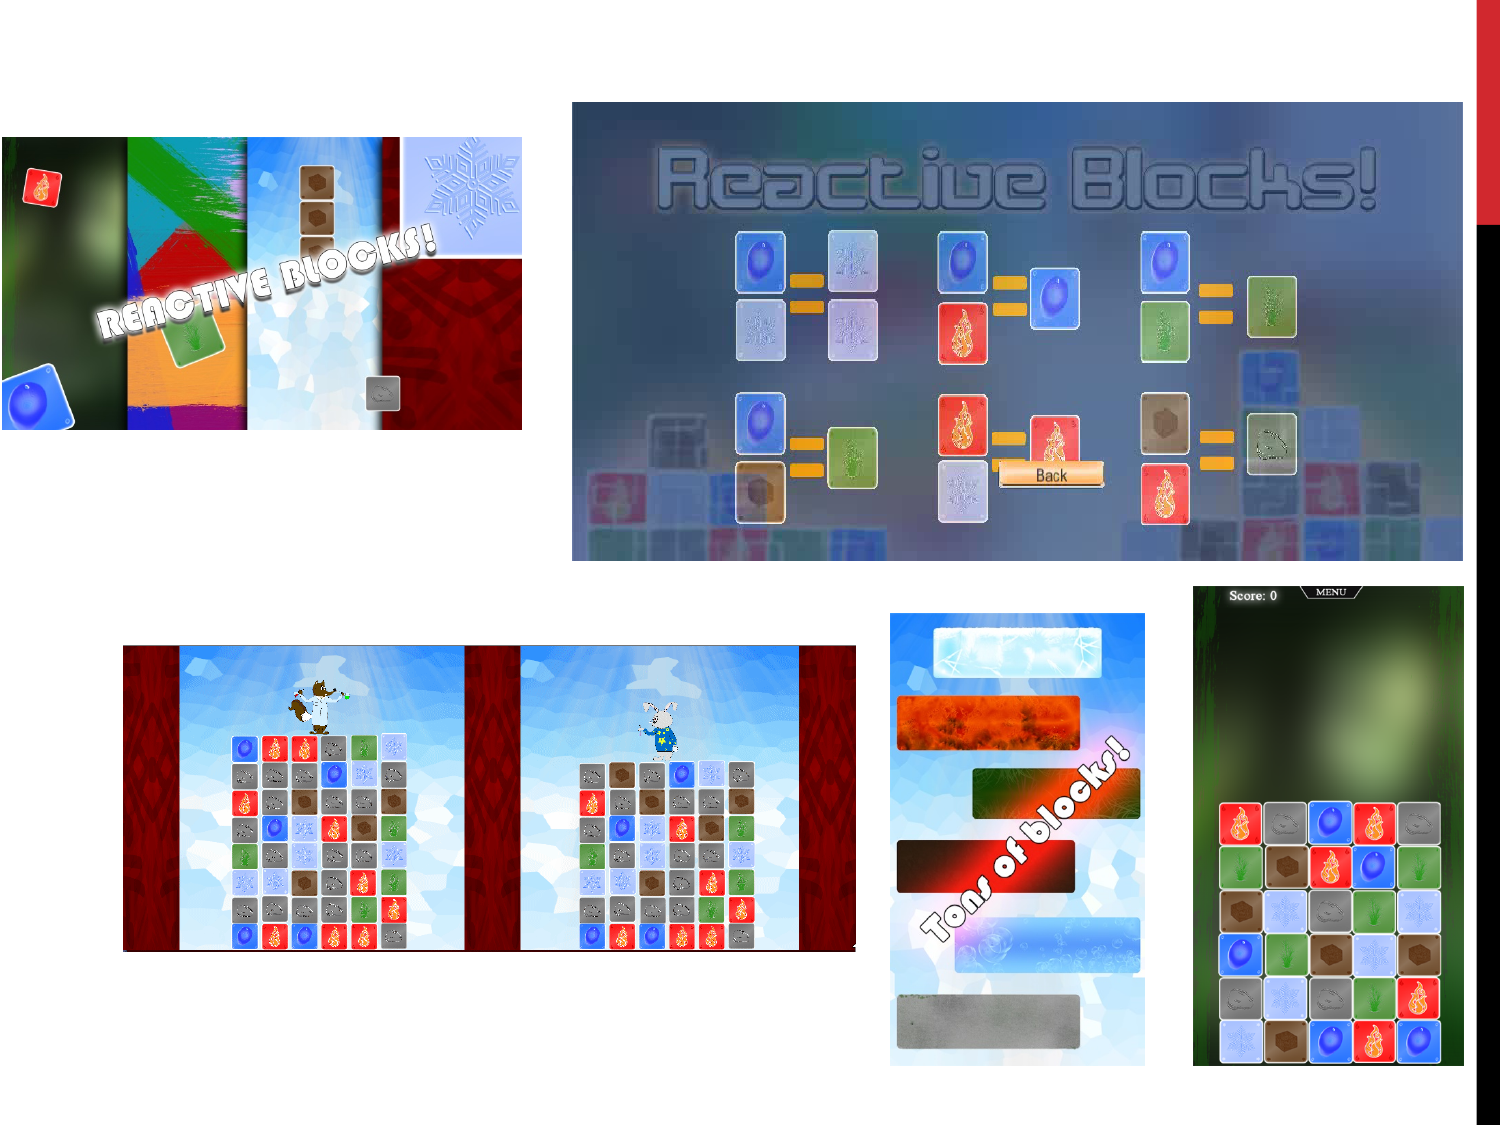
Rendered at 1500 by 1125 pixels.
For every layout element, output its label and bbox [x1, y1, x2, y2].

picture [889, 612, 1146, 1066]
text_box [571, 101, 1464, 563]
picture [123, 644, 857, 952]
picture [1, 136, 522, 430]
picture [1193, 585, 1464, 1066]
